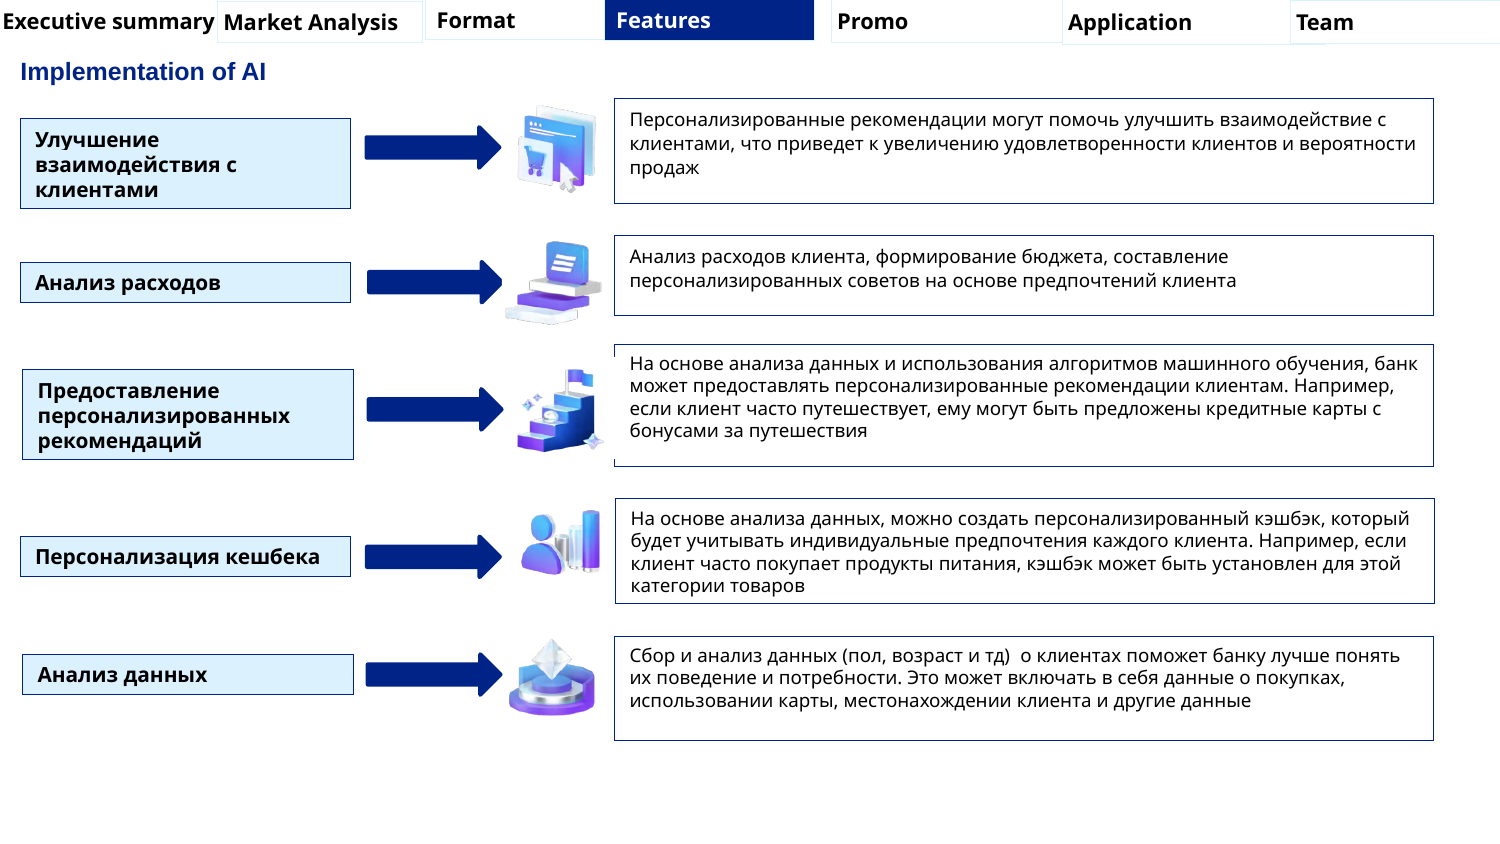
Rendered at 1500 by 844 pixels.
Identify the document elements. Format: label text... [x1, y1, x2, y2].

text_box [366, 387, 504, 432]
text_box Team [1290, 0, 1500, 44]
text_box Сбор и анализ данных (пол, возраст и тд) о клиентах поможет банку лучше понять их поведение и потребности. Это может включать в себя данные о покупках, использовании карты, местонахождении клиента и другие данные [614, 636, 1434, 741]
text_box [365, 652, 501, 697]
text_box Анализ расходов [20, 262, 351, 303]
text_box [367, 260, 496, 305]
text_box Анализ расходов клиента, формирование бюджета, составление персонализированных советов на основе предпочтений клиента [614, 235, 1434, 316]
picture [503, 95, 605, 198]
text_box Персонализация кешбека [20, 536, 351, 577]
picture [501, 228, 604, 334]
text_box Implementation of AI [5, 48, 368, 93]
text_box Features [604, 0, 815, 41]
text_box Предоставление персонализированных рекомендаций [22, 369, 354, 460]
text_box Application [1062, 0, 1325, 45]
picture [506, 634, 604, 725]
text_box [364, 534, 502, 579]
text_box [364, 125, 498, 170]
text_box Format [425, 0, 604, 40]
text_box На основе анализа данных и использования алгоритмов машинного обучения, банк может предоставлять персонализированные рекомендации клиентам. Например, если клиент часто путешествует, ему могут быть предложены кредитные карты с бонусами за путешествия [614, 344, 1434, 467]
text_box Promo [831, 0, 1062, 43]
text_box Анализ данных [22, 654, 354, 695]
picture [513, 357, 616, 459]
text_box На основе анализа данных, можно создать персонализированный кэшбэк, который будет учитывать индивидуальные предпочтения каждого клиента. Например, если клиент часто покупает продукты питания, кэшбэк может быть установлен для этой категории товаров [615, 498, 1435, 604]
text_box Улучшение взаимодействия с клиентами [20, 118, 351, 209]
picture [509, 500, 612, 591]
text_box Executive summary [0, 0, 218, 44]
text_box Персонализированные рекомендации могут помочь улучшить взаимодействие с клиентами, что приведет к увеличению удовлетворенности клиентов и вероятности продаж [614, 98, 1434, 204]
text_box Market Analysis [217, 1, 423, 43]
